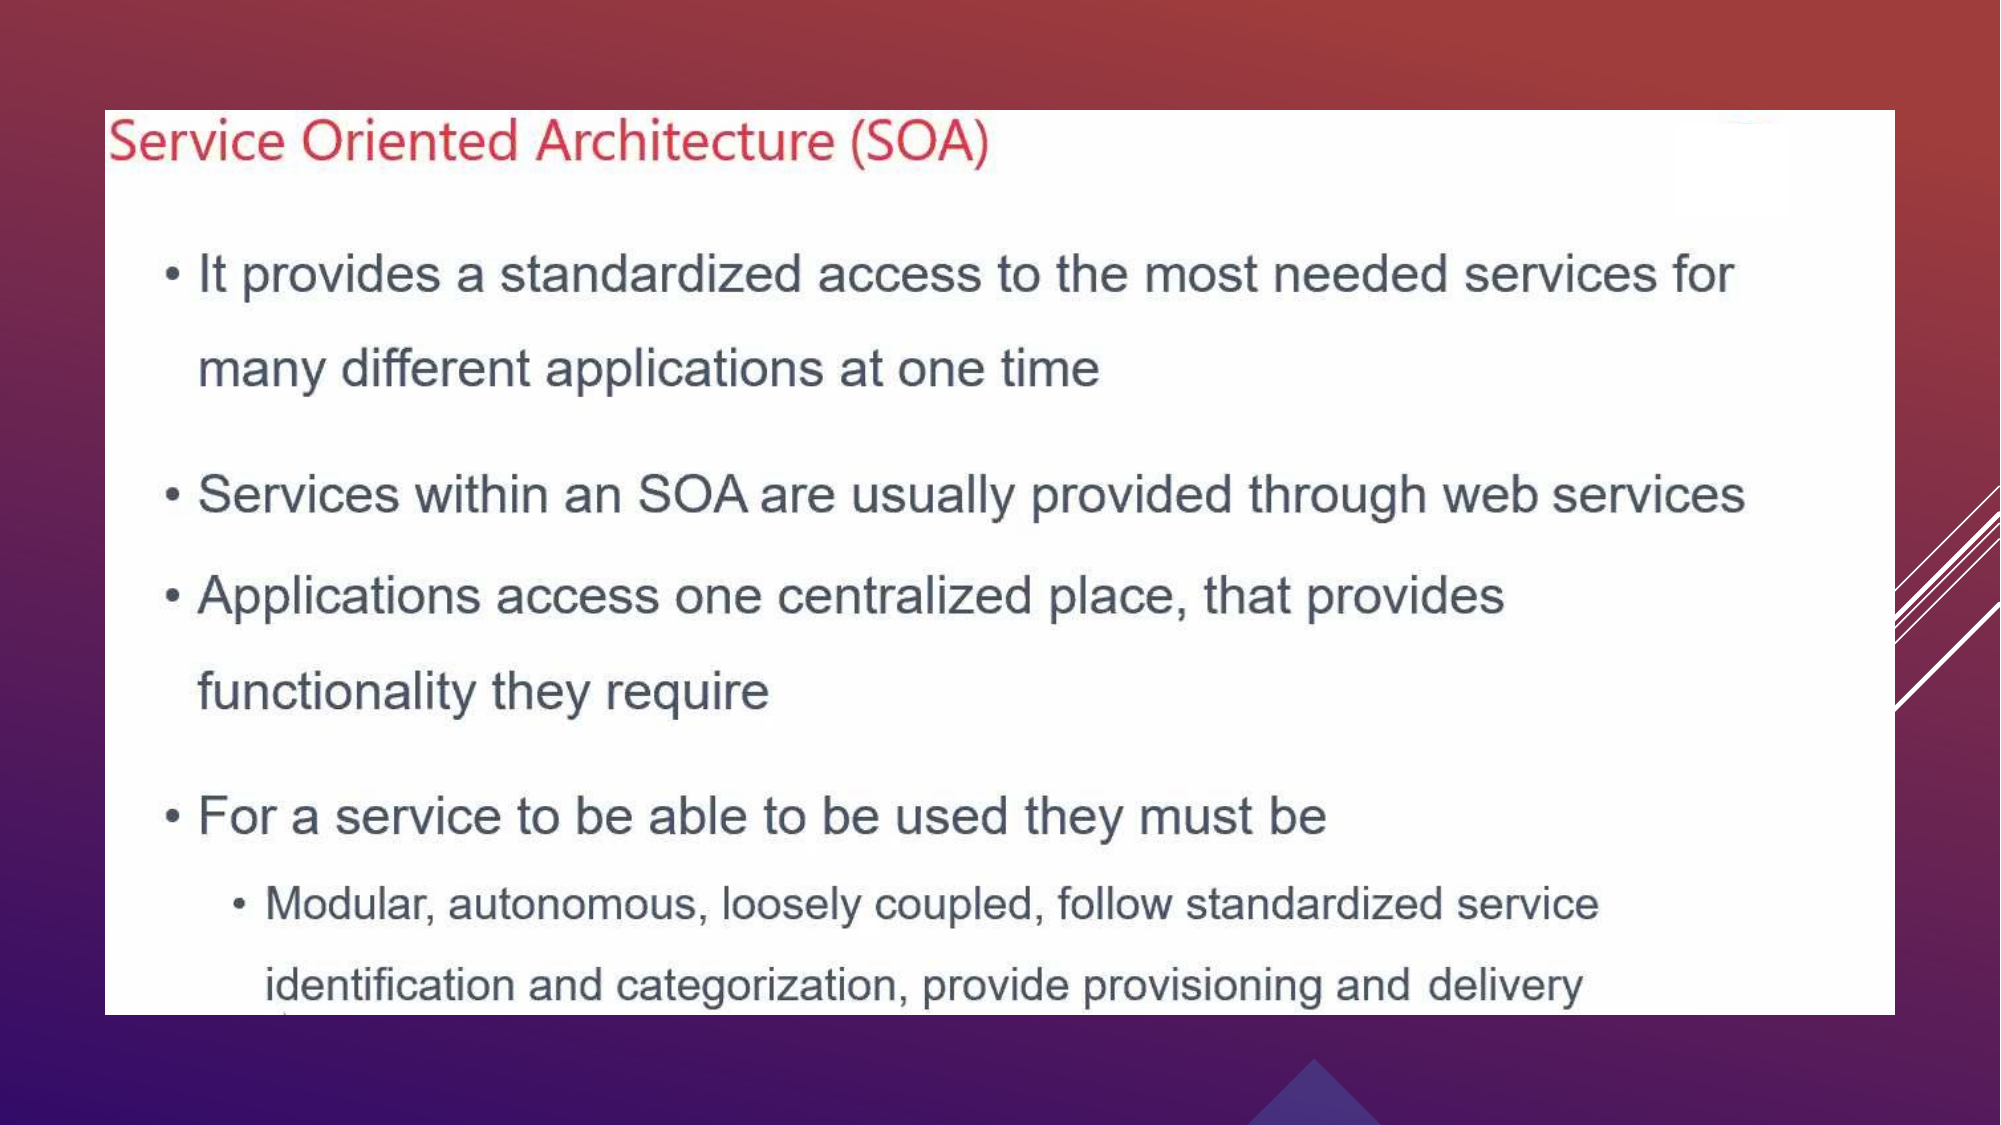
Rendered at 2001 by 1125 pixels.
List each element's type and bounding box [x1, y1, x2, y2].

text_box [105, 110, 1895, 1125]
